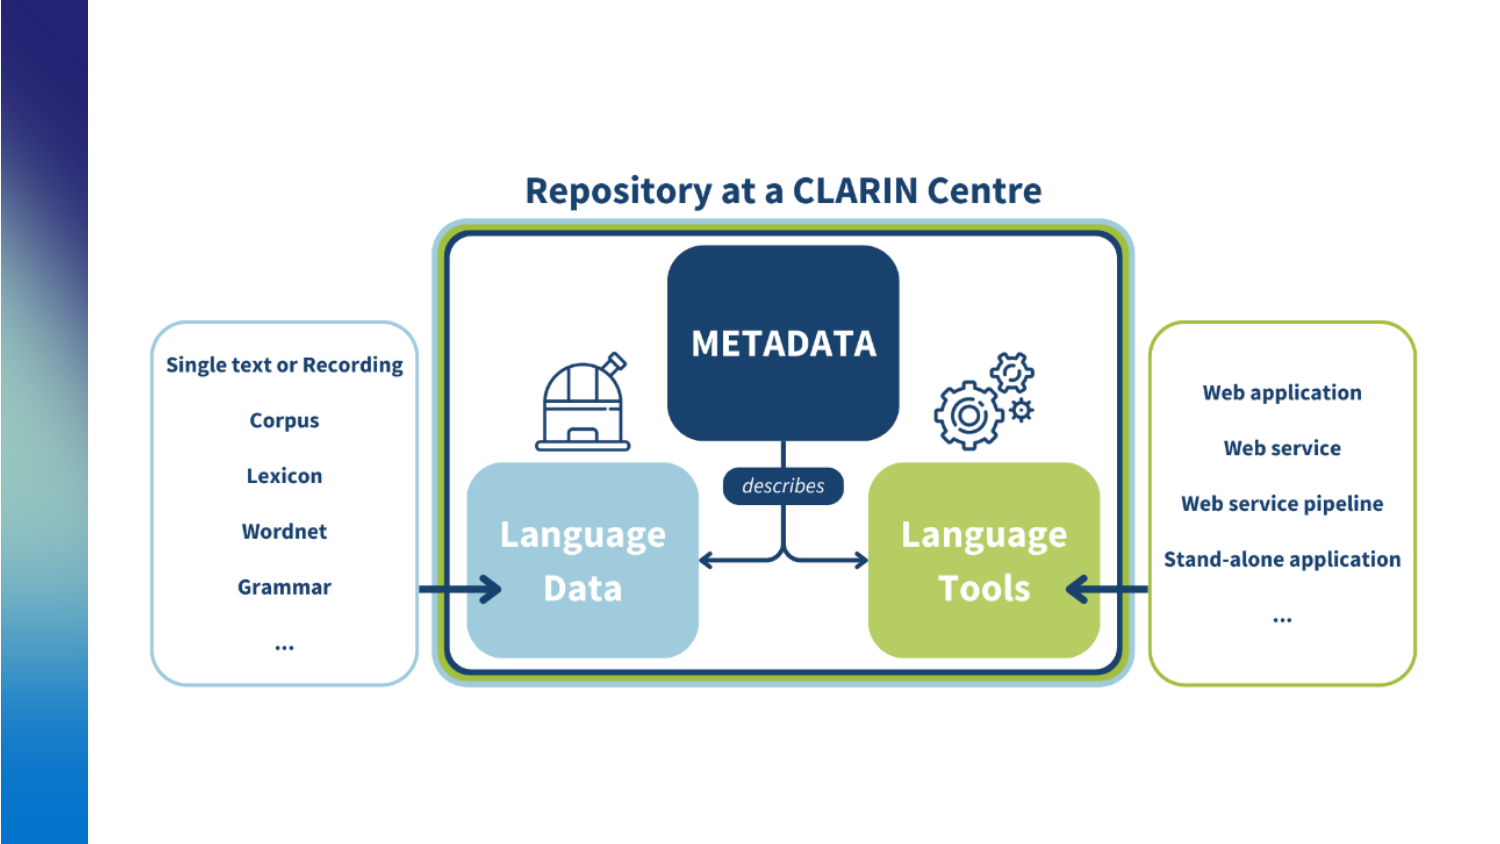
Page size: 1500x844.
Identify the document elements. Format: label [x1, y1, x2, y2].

picture [119, 145, 1468, 699]
picture [1, 0, 89, 844]
